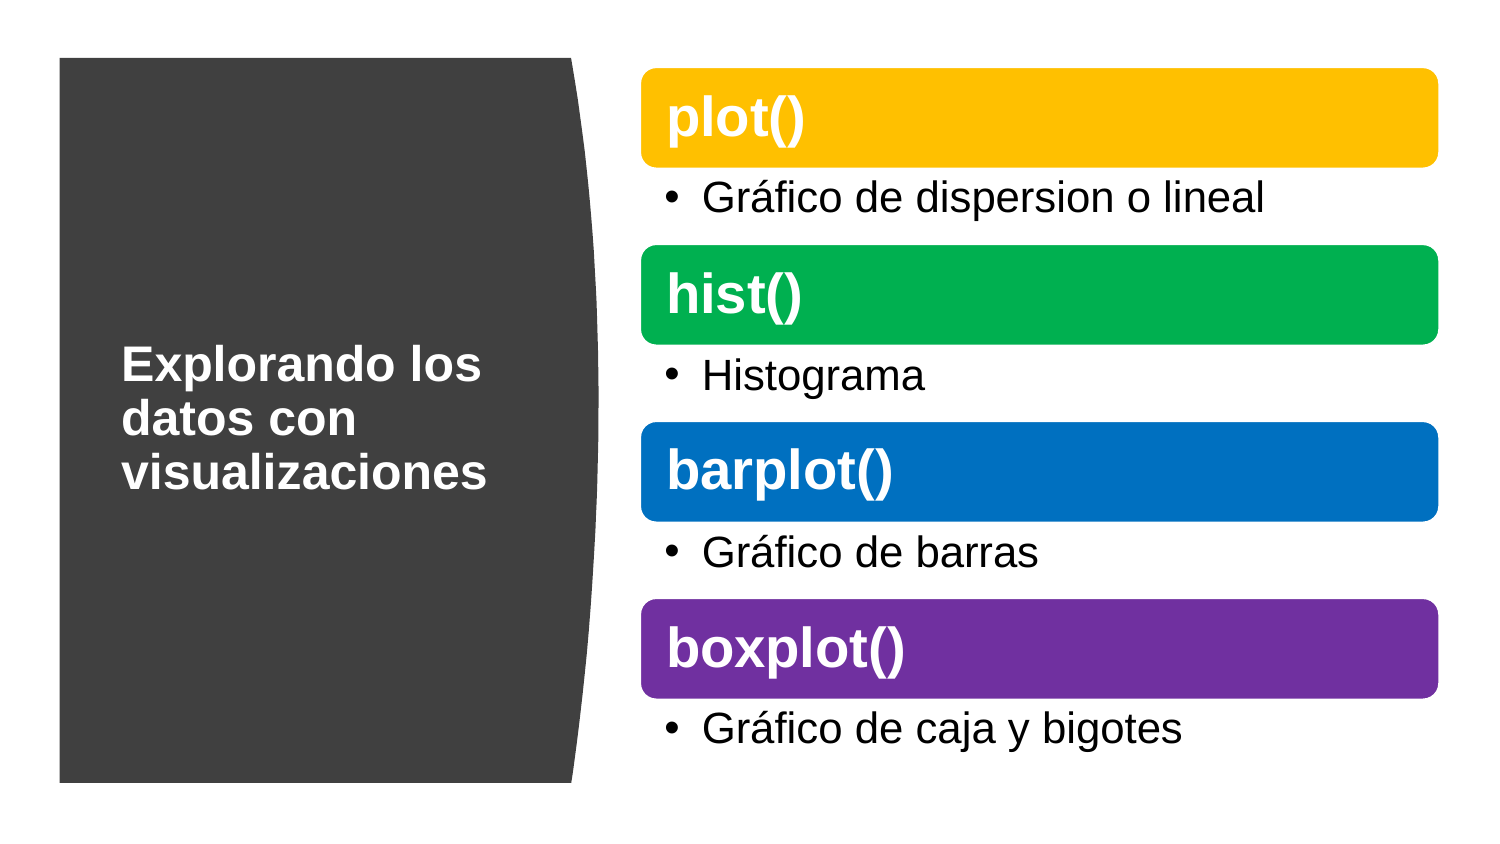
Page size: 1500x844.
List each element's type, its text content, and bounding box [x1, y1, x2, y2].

text_box [57, 55, 601, 785]
title Explorando los datos con visualizaciones [106, 124, 527, 715]
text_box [638, 57, 1441, 783]
